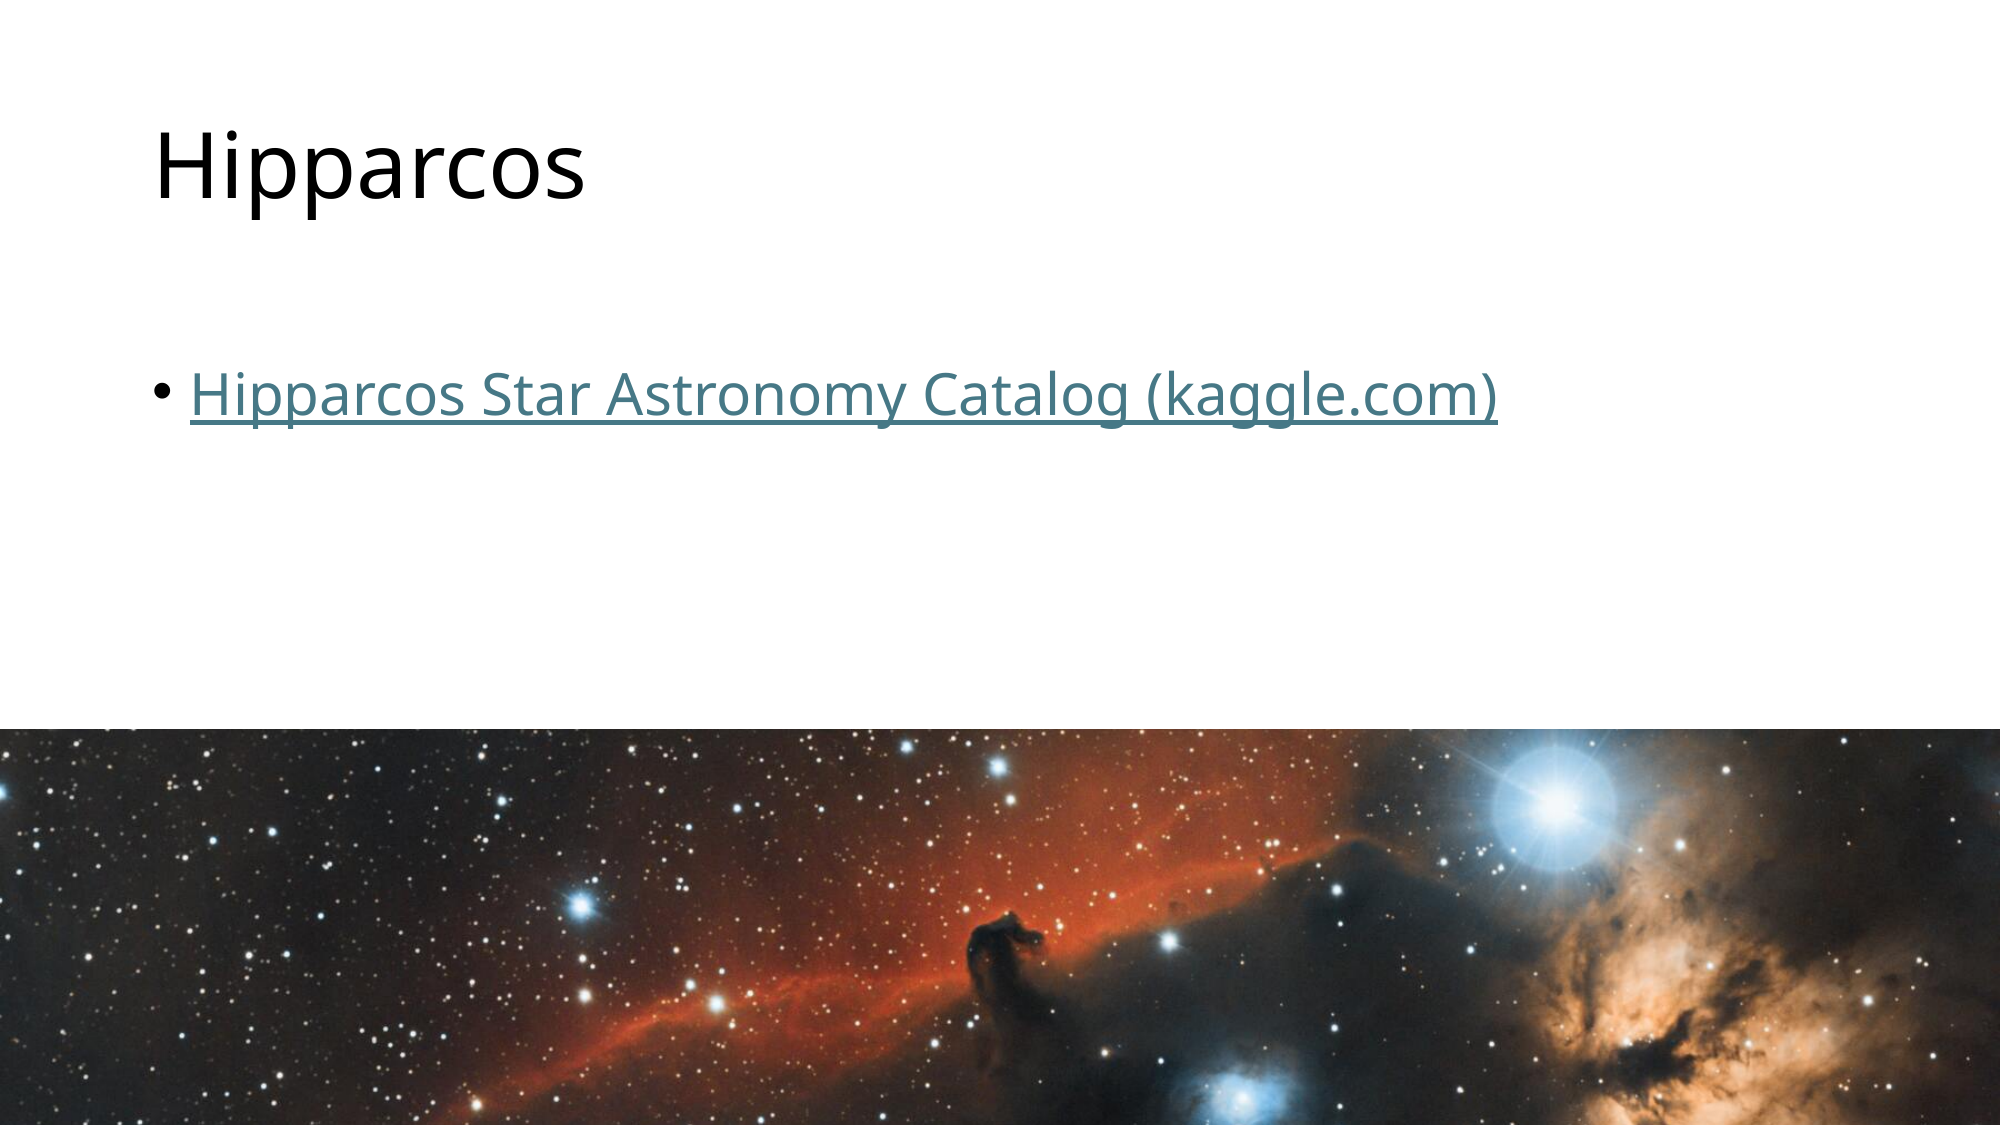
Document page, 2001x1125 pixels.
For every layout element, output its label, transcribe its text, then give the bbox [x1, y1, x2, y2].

list Hipparcos Star Astronomy Catalog (kaggle.com) [137, 351, 1863, 729]
title Hipparcos [137, 59, 1863, 278]
picture [0, 729, 2000, 1125]
